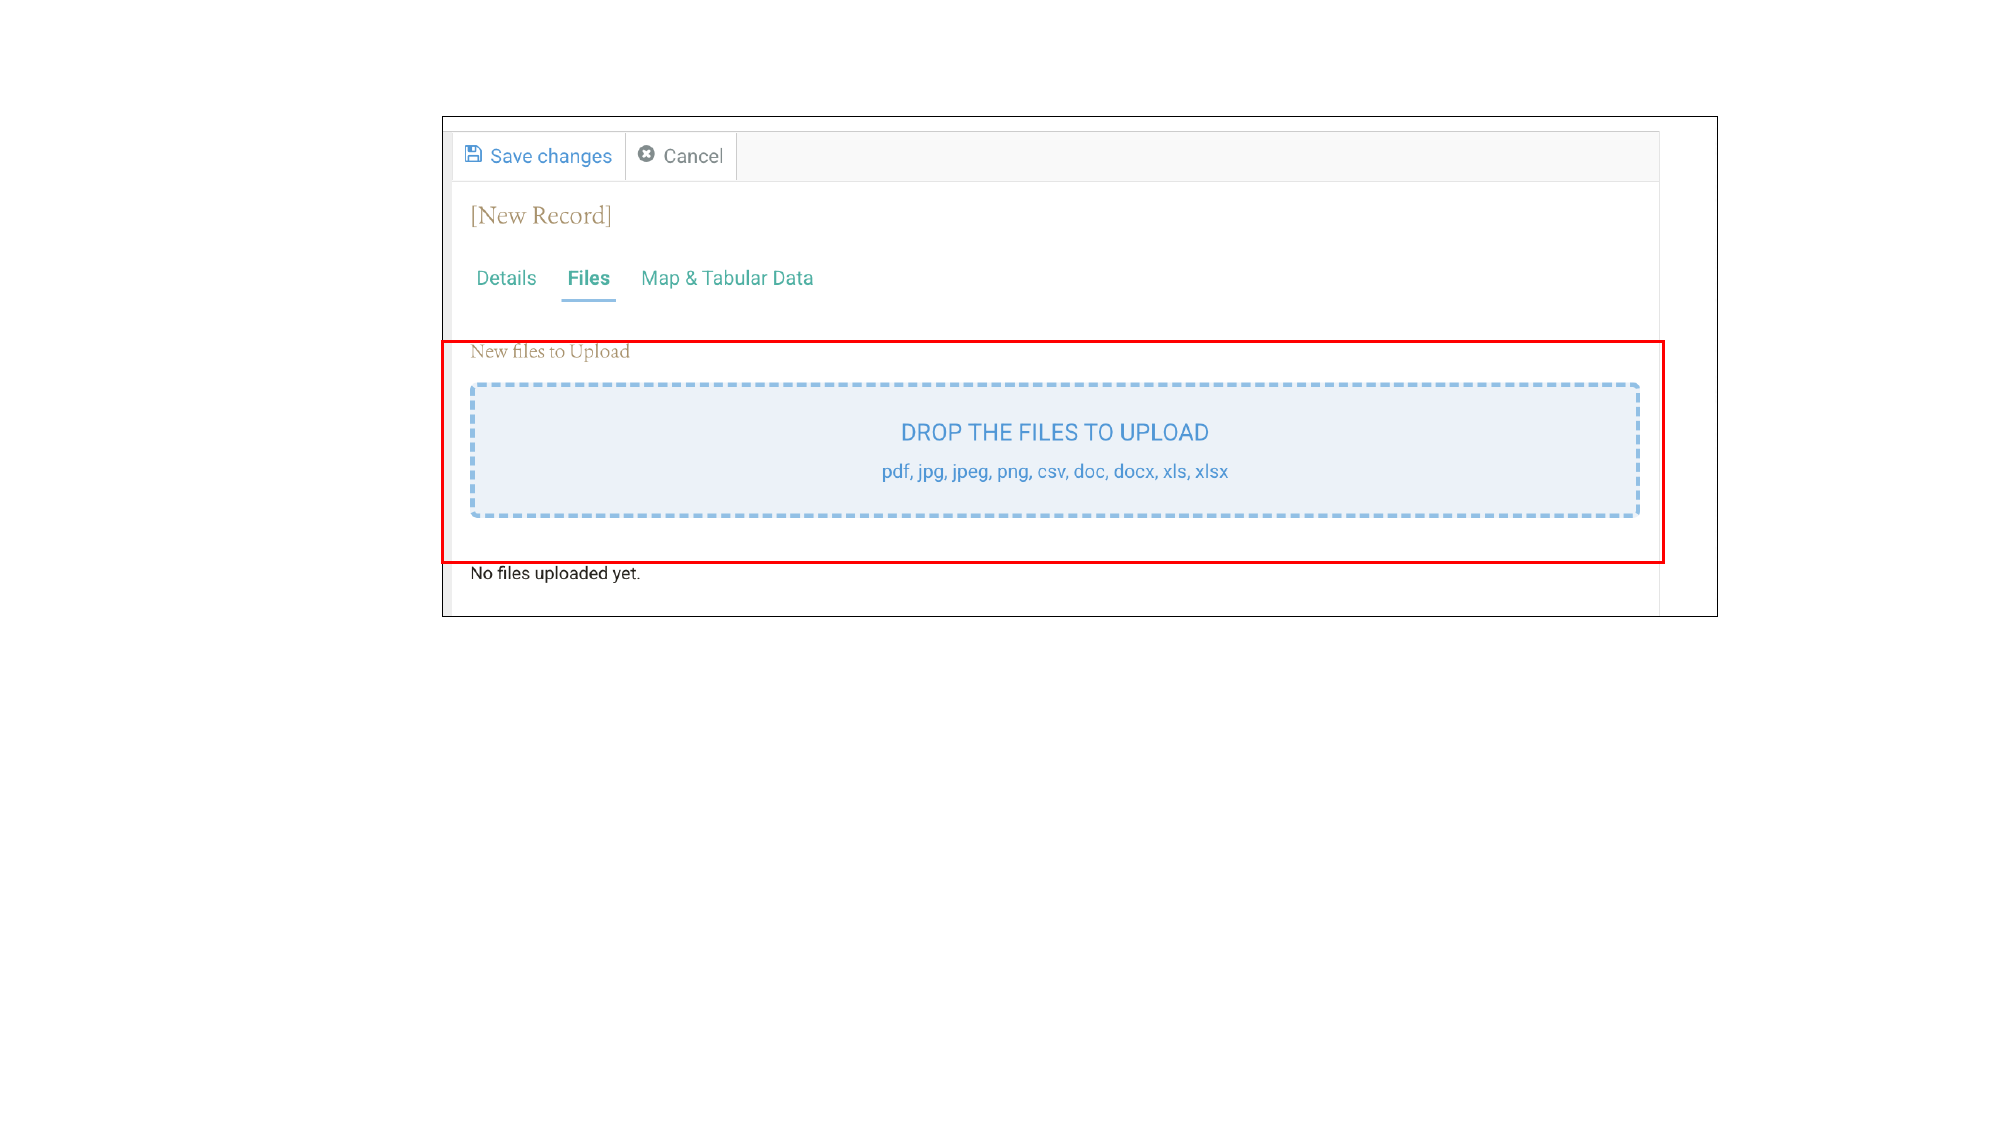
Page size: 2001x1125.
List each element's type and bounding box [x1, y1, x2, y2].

picture [441, 116, 1718, 617]
